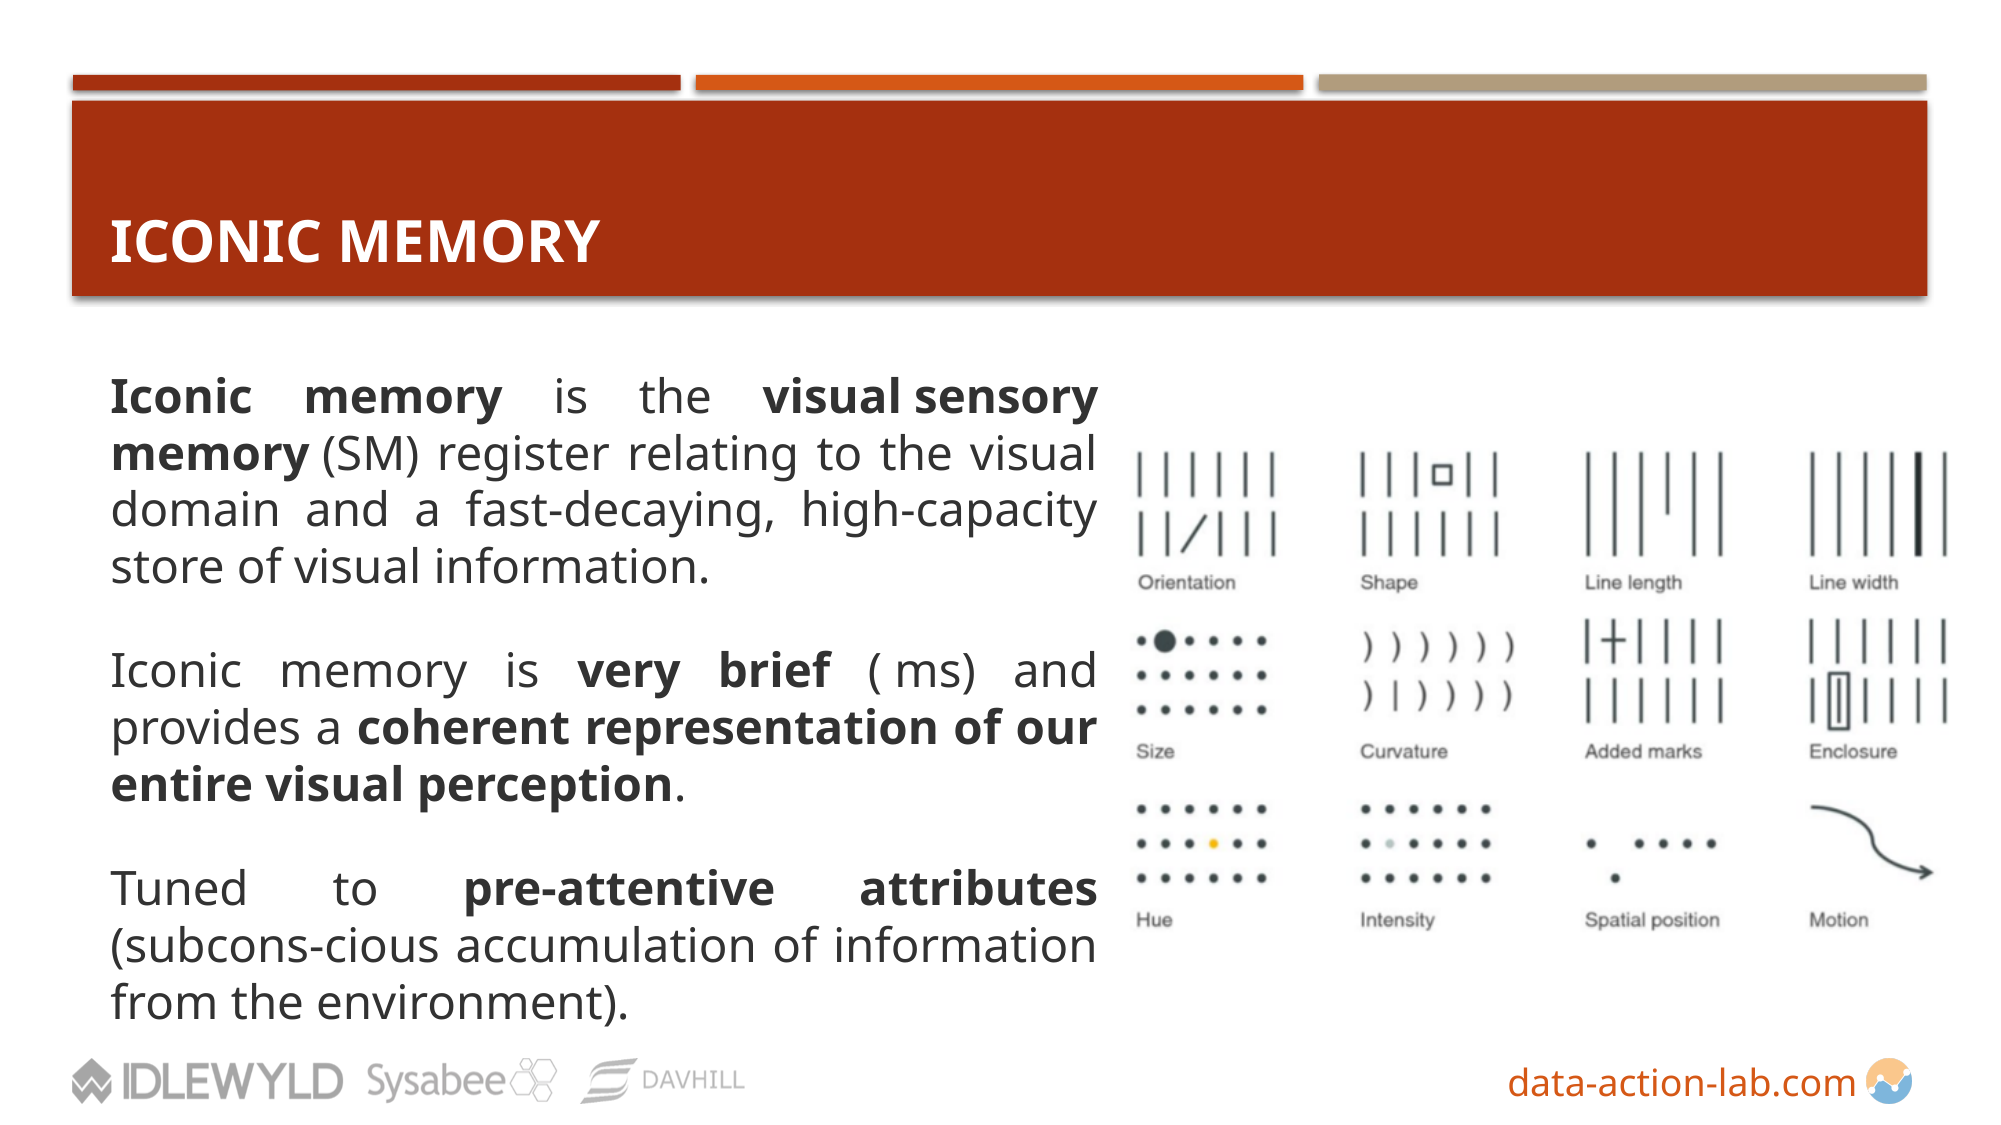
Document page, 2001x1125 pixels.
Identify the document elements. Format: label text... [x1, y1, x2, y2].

picture [72, 1058, 745, 1104]
title ICONIC MEMORY [95, 115, 1905, 282]
picture [1113, 427, 1976, 968]
